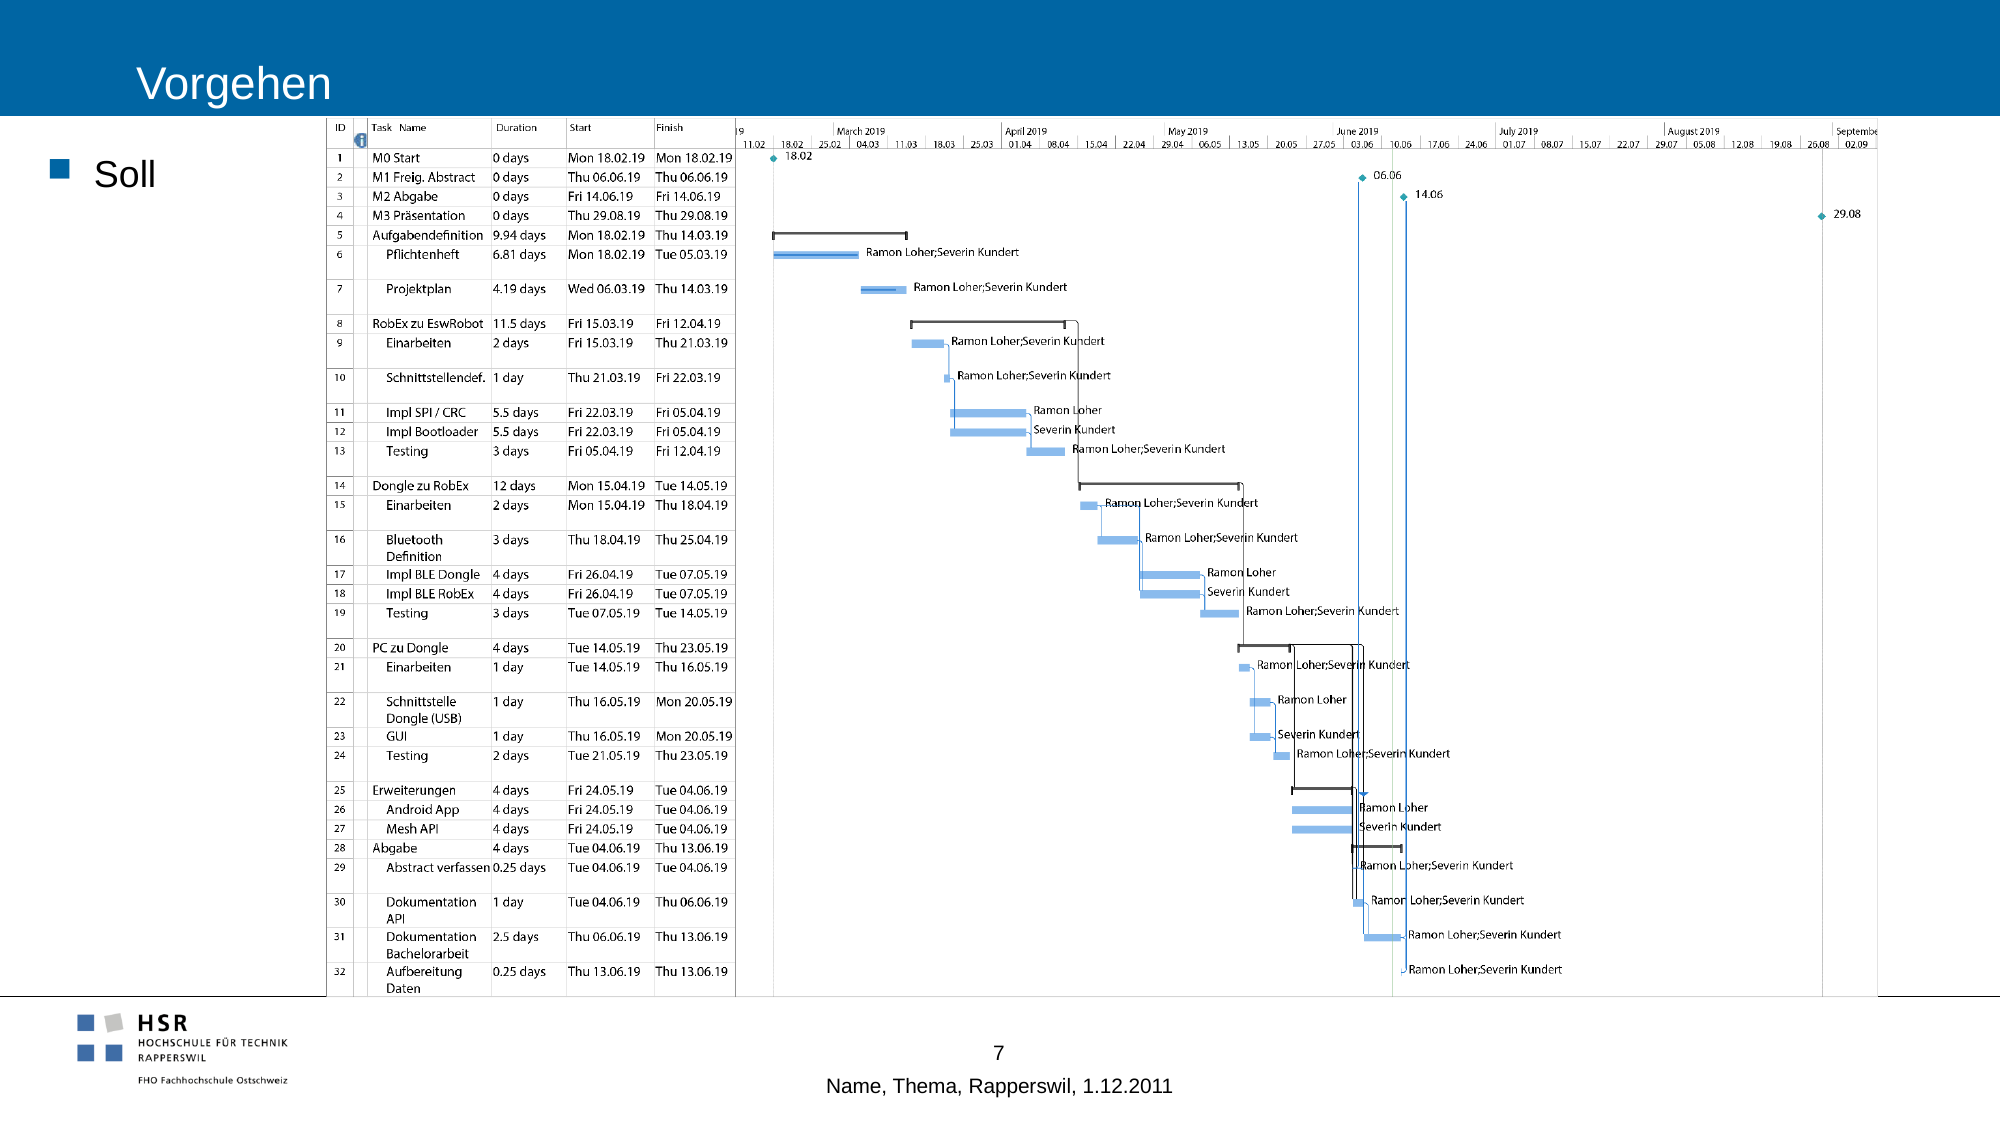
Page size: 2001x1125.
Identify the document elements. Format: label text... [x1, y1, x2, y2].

text_box Soll [32, 143, 172, 203]
title Vorgehen [0, 0, 2000, 116]
footer Name, Thema, Rapperswil, 1.12.2011 [549, 1064, 1450, 1106]
slide_number 7 [551, 1042, 1447, 1062]
picture [35, 1001, 300, 1096]
picture [326, 118, 1878, 999]
